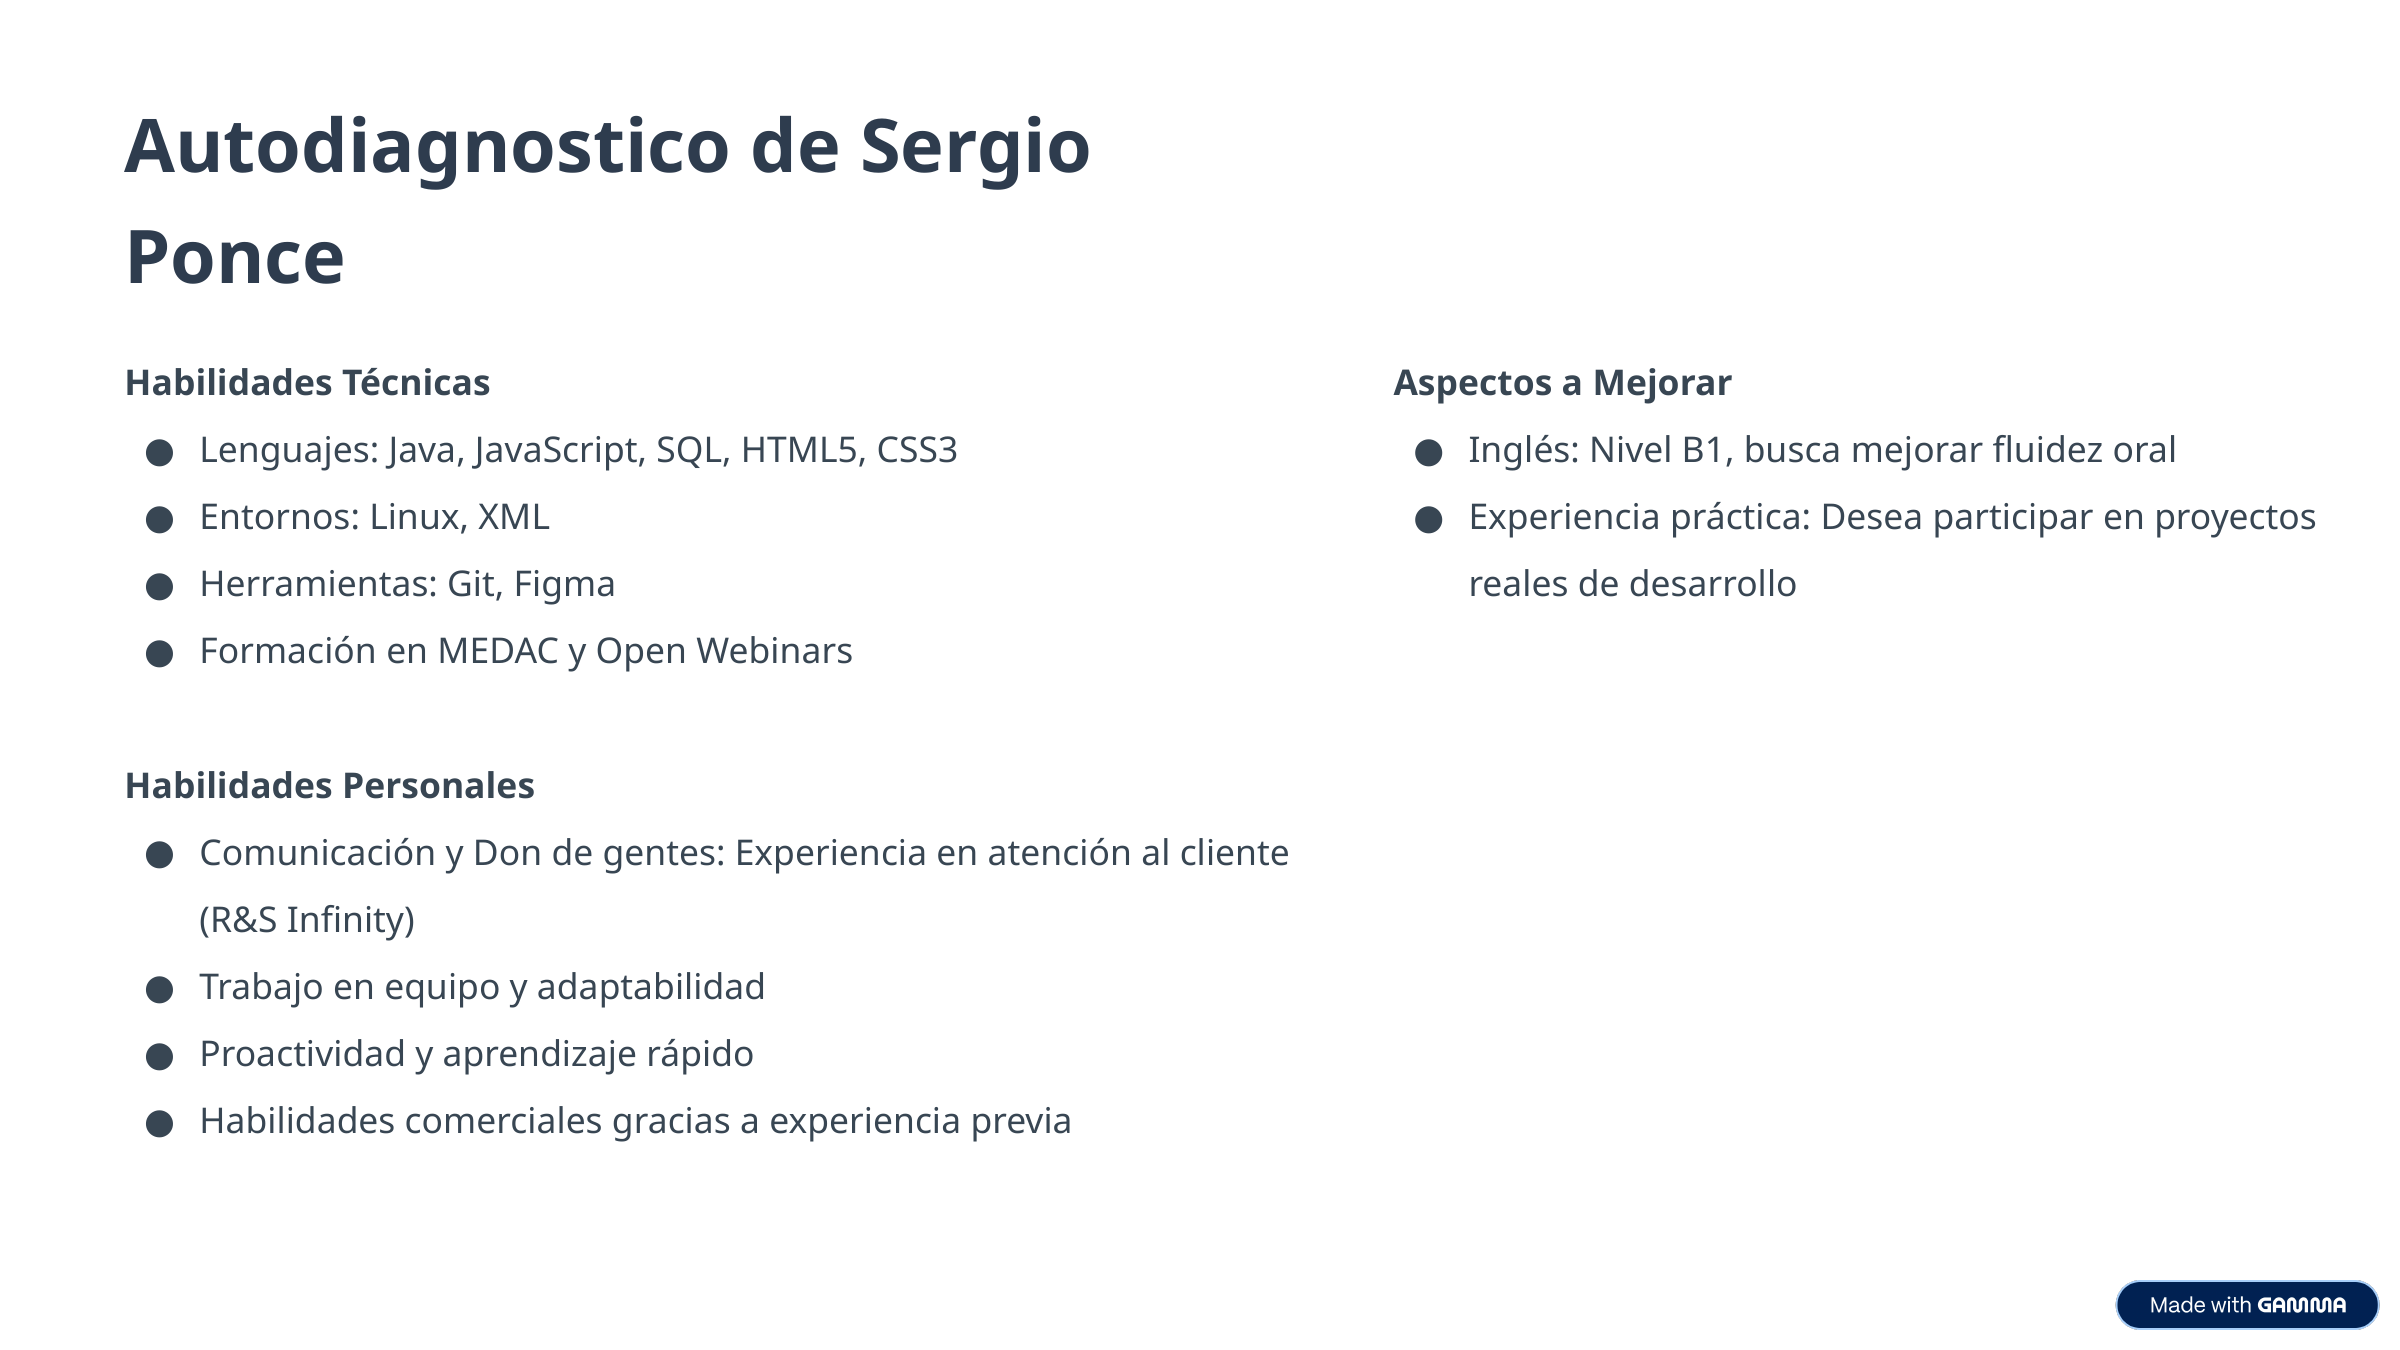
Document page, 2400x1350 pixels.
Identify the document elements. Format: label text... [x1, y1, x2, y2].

text_box Aspectos a Mejorar Inglés: Nivel B1, busca mejorar fluidez oral Experiencia práctica: Desea participar en proyectos reales de desarrollo [1393, 335, 2400, 623]
text_box Autodiagnostico de Sergio Ponce [124, 76, 1282, 171]
text_box Habilidades Técnicas Lenguajes: Java, JavaScript, SQL, HTML5, CSS3 Entornos: Linux, XML Herramientas: Git, Figma Formación en MEDAC y Open Webinars Habilidades Personales Comunicación y Don de gentes: Experiencia en atención al cliente (R&S Infinity) Trabajo en equipo y adaptabilidad Proactividad y aprendizaje rápido Habilidades comerciales gracias a experiencia previa [124, 335, 1376, 1277]
picture [2106, 1271, 2389, 1339]
